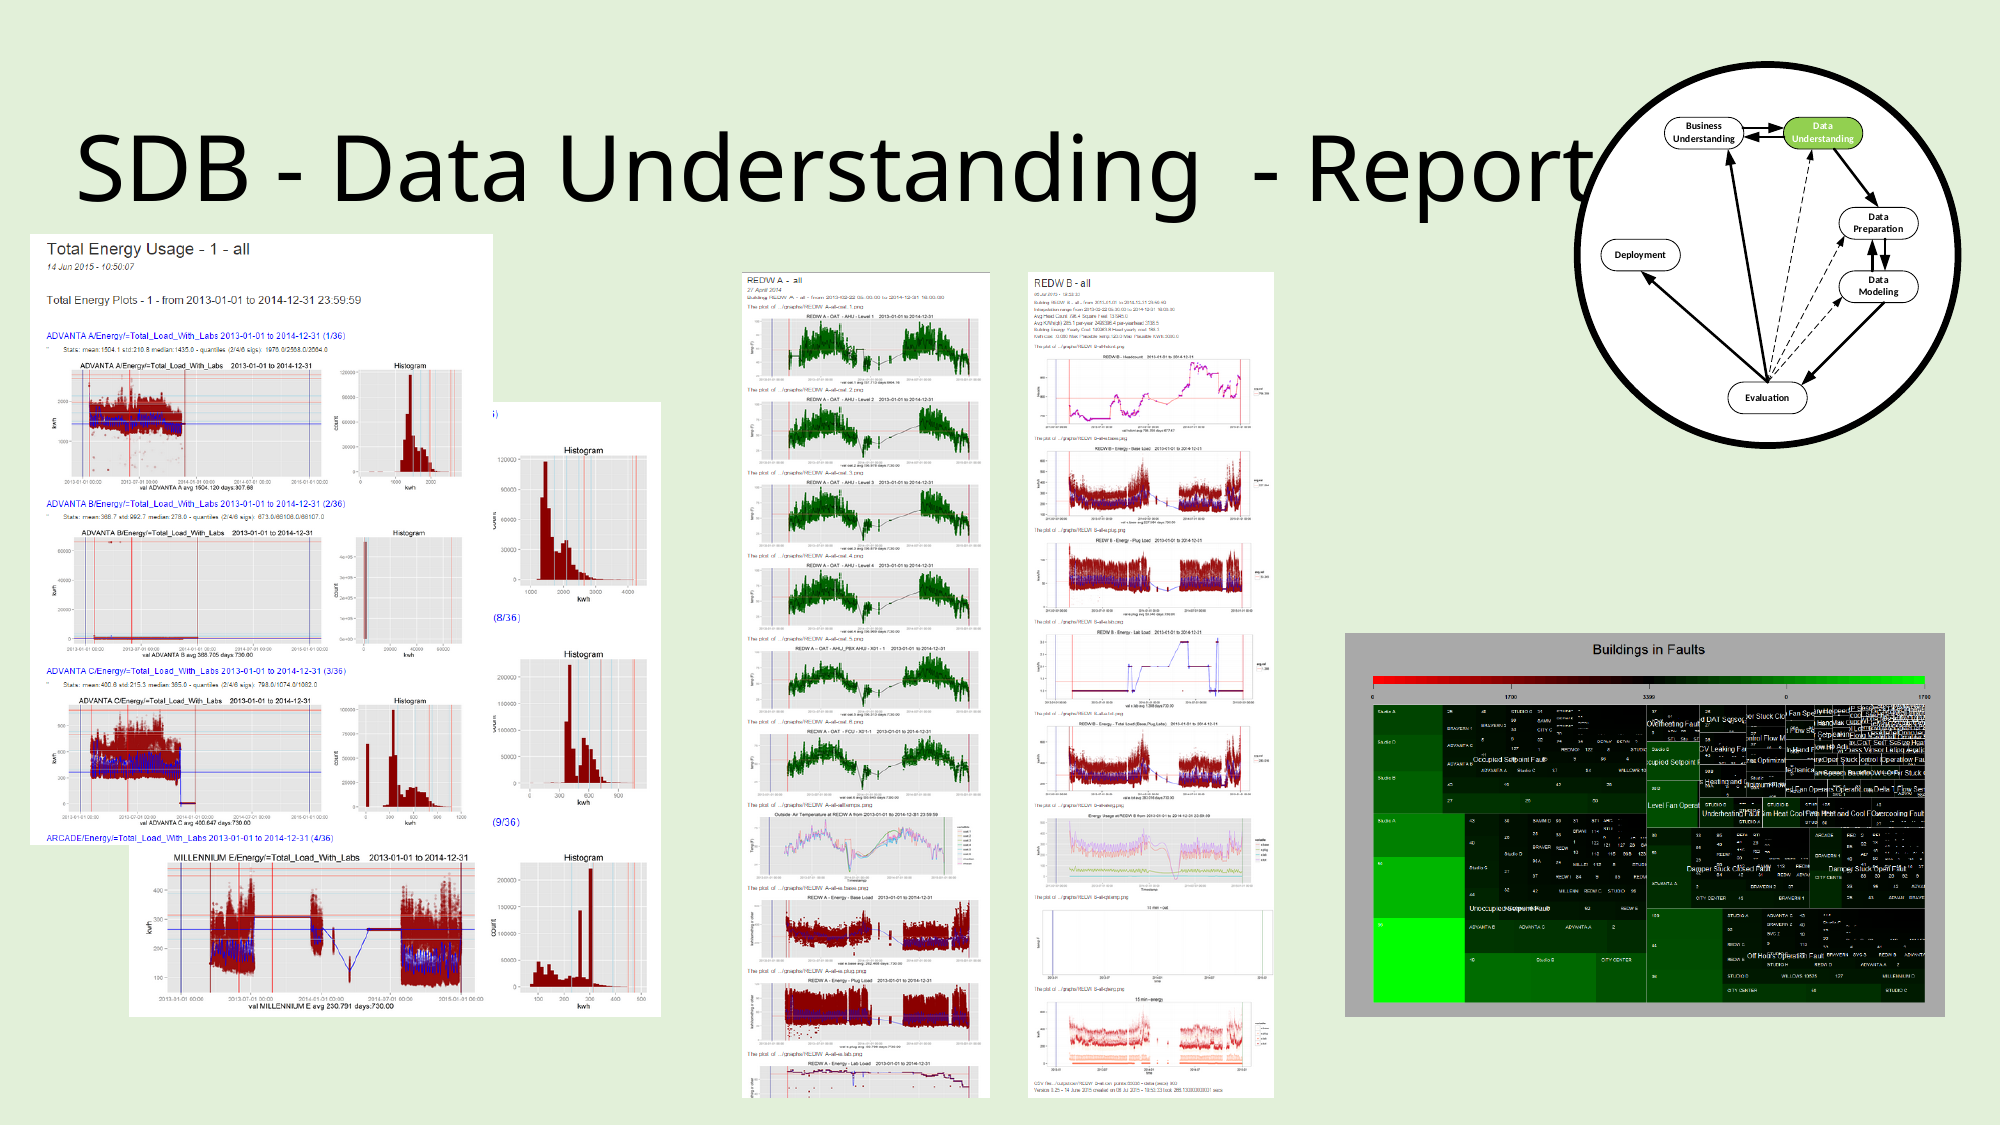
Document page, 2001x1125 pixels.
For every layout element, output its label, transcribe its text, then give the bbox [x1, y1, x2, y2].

picture [742, 272, 990, 1098]
title SDB - Data Understanding - Reports [60, 62, 1572, 281]
picture [1028, 272, 1274, 1098]
picture [1572, 59, 1962, 449]
picture [30, 234, 661, 1017]
picture [1345, 633, 1945, 1017]
